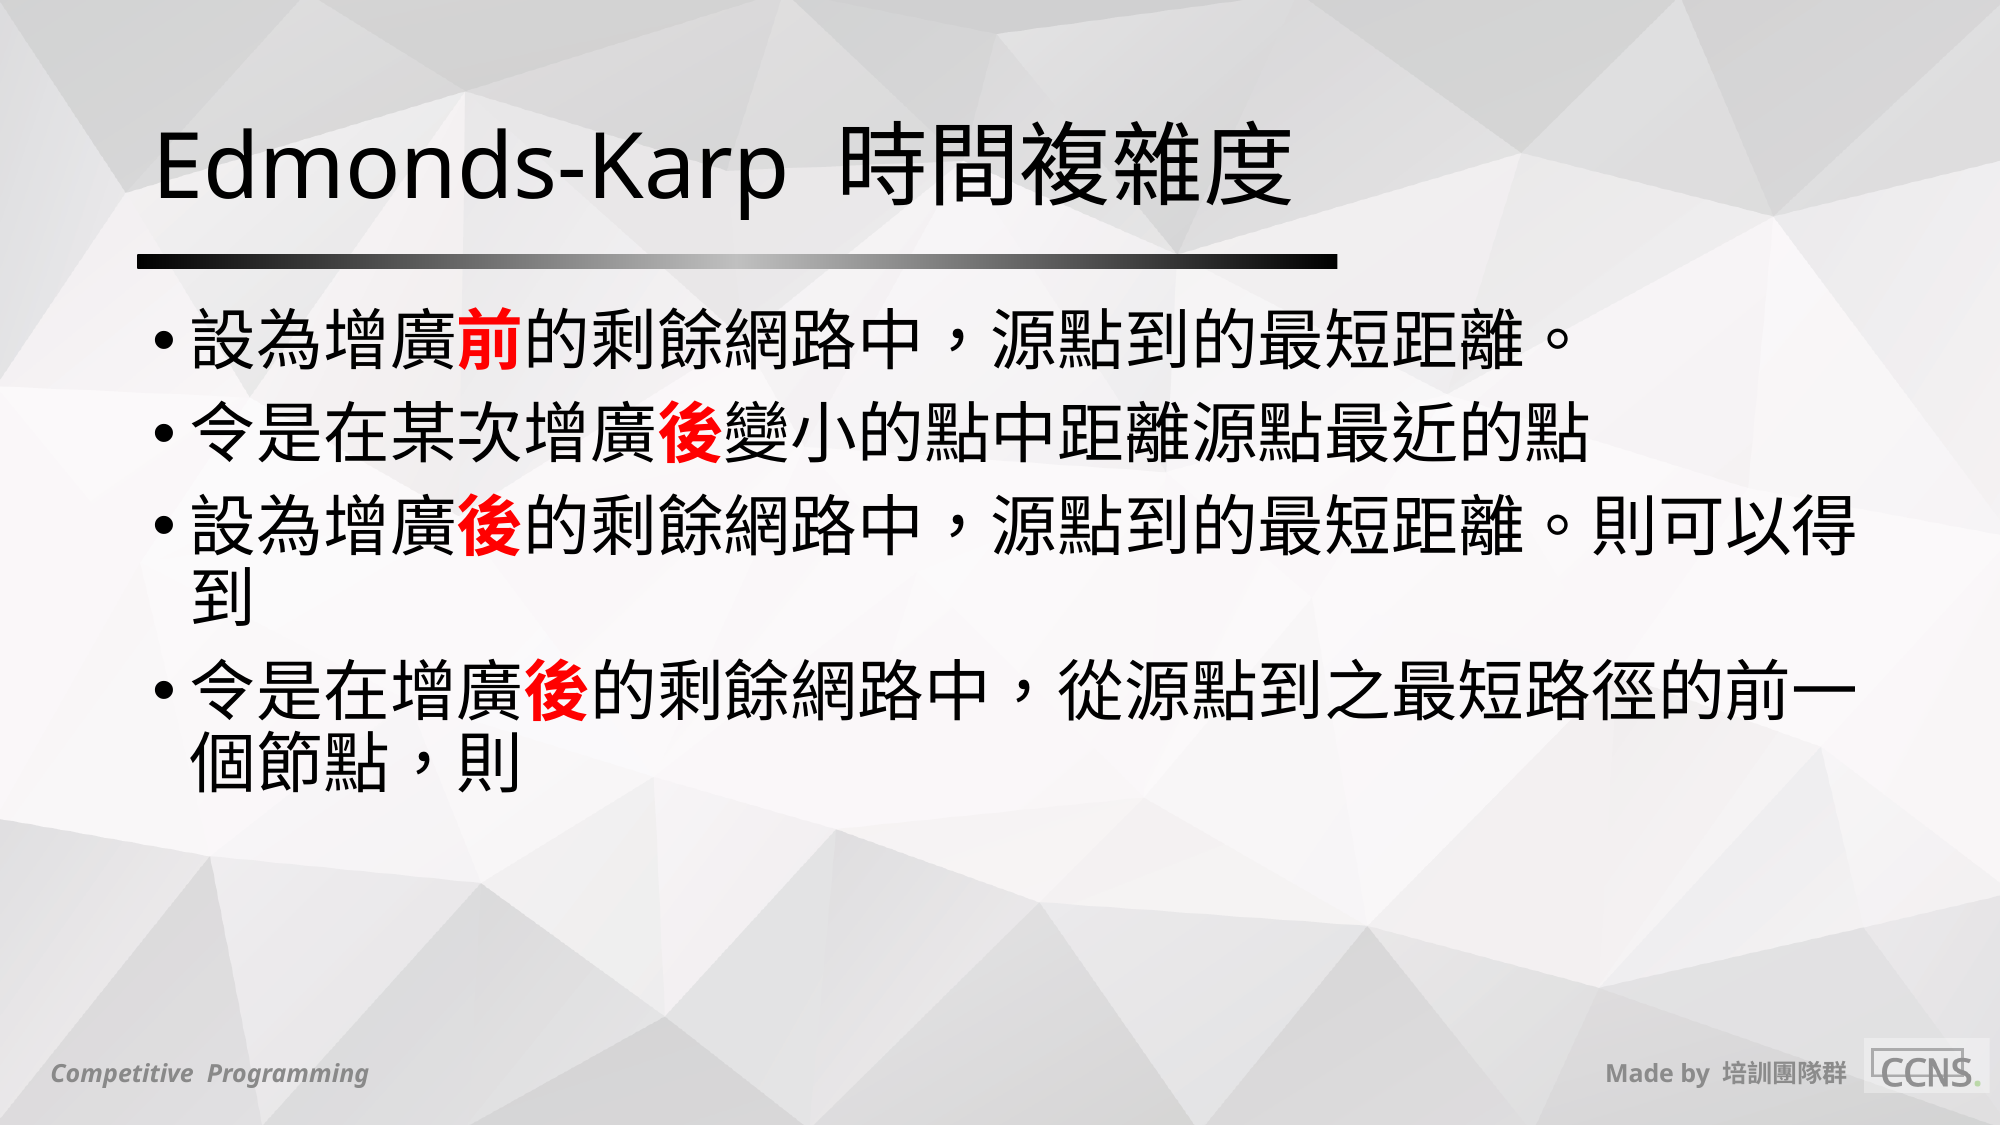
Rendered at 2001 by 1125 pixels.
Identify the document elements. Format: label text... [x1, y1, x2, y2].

picture [0, 0, 2000, 1125]
title Edmonds-Karp 時間複雜度 [137, 59, 1863, 278]
